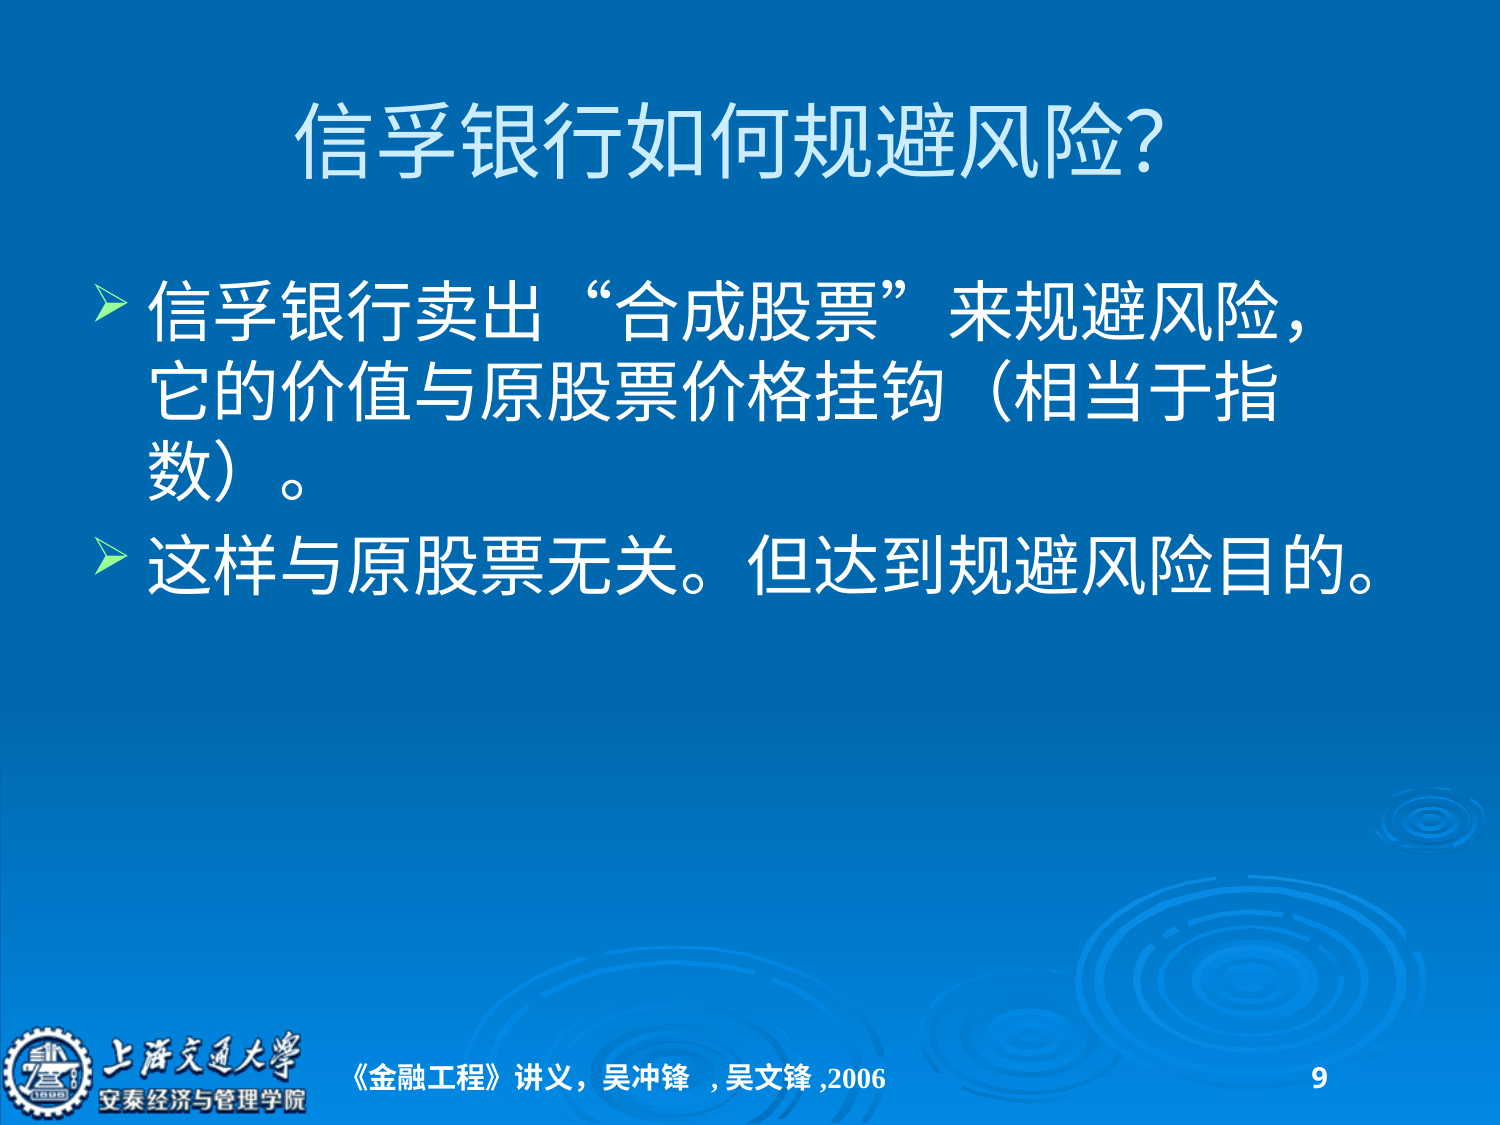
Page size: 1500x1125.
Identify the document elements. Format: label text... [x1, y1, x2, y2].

title 信孚银行如何规避风险？ [75, 45, 1425, 233]
picture [0, 1017, 313, 1125]
list 信孚银行卖出“合成股票”来规避风险，它的价值与原股票价格挂钩（相当于指数）。 这样与原股票无关。但达到规避风险目的。 [75, 262, 1425, 1005]
